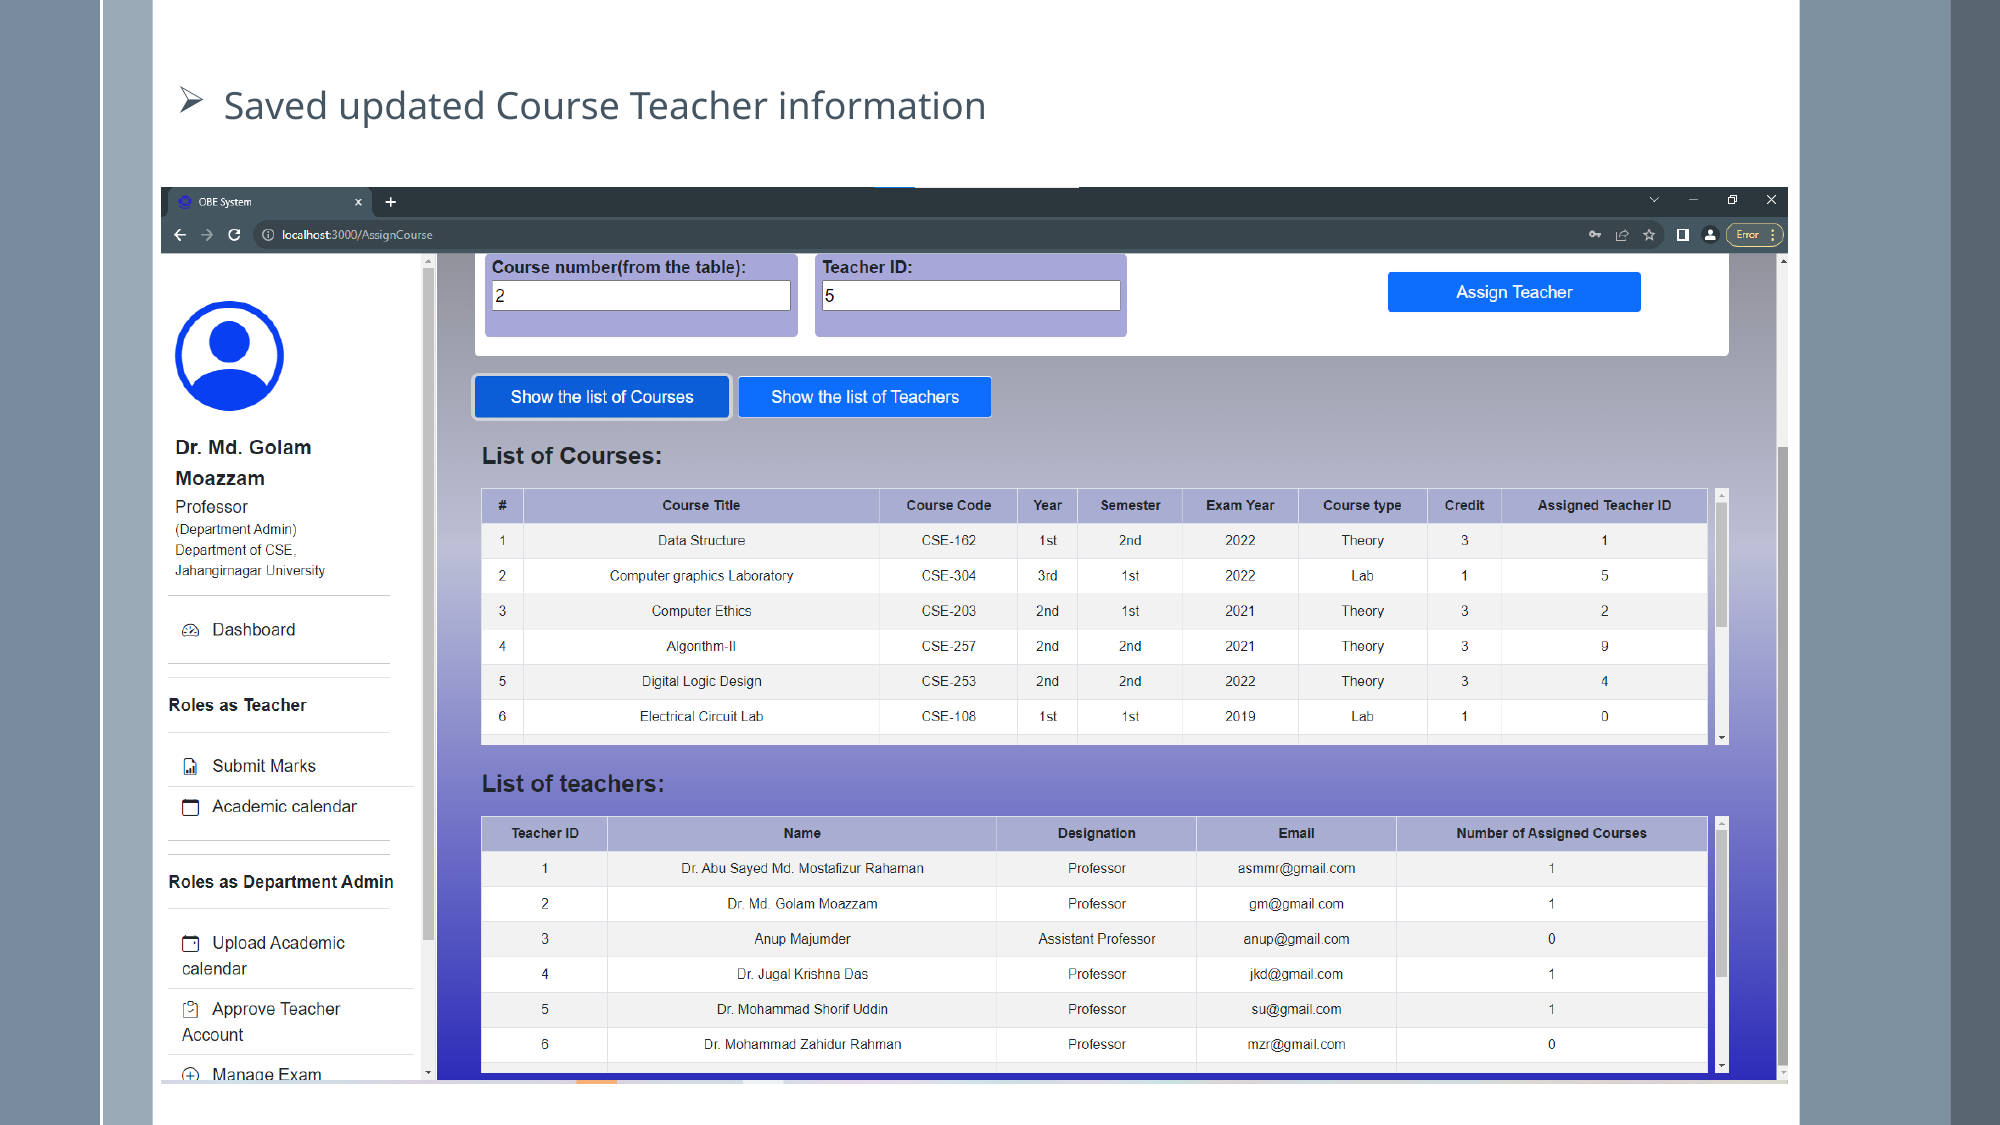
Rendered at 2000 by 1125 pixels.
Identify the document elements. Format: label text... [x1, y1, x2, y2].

picture [161, 187, 1788, 1084]
text_box Saved updated Course Teacher information [162, 74, 1225, 135]
